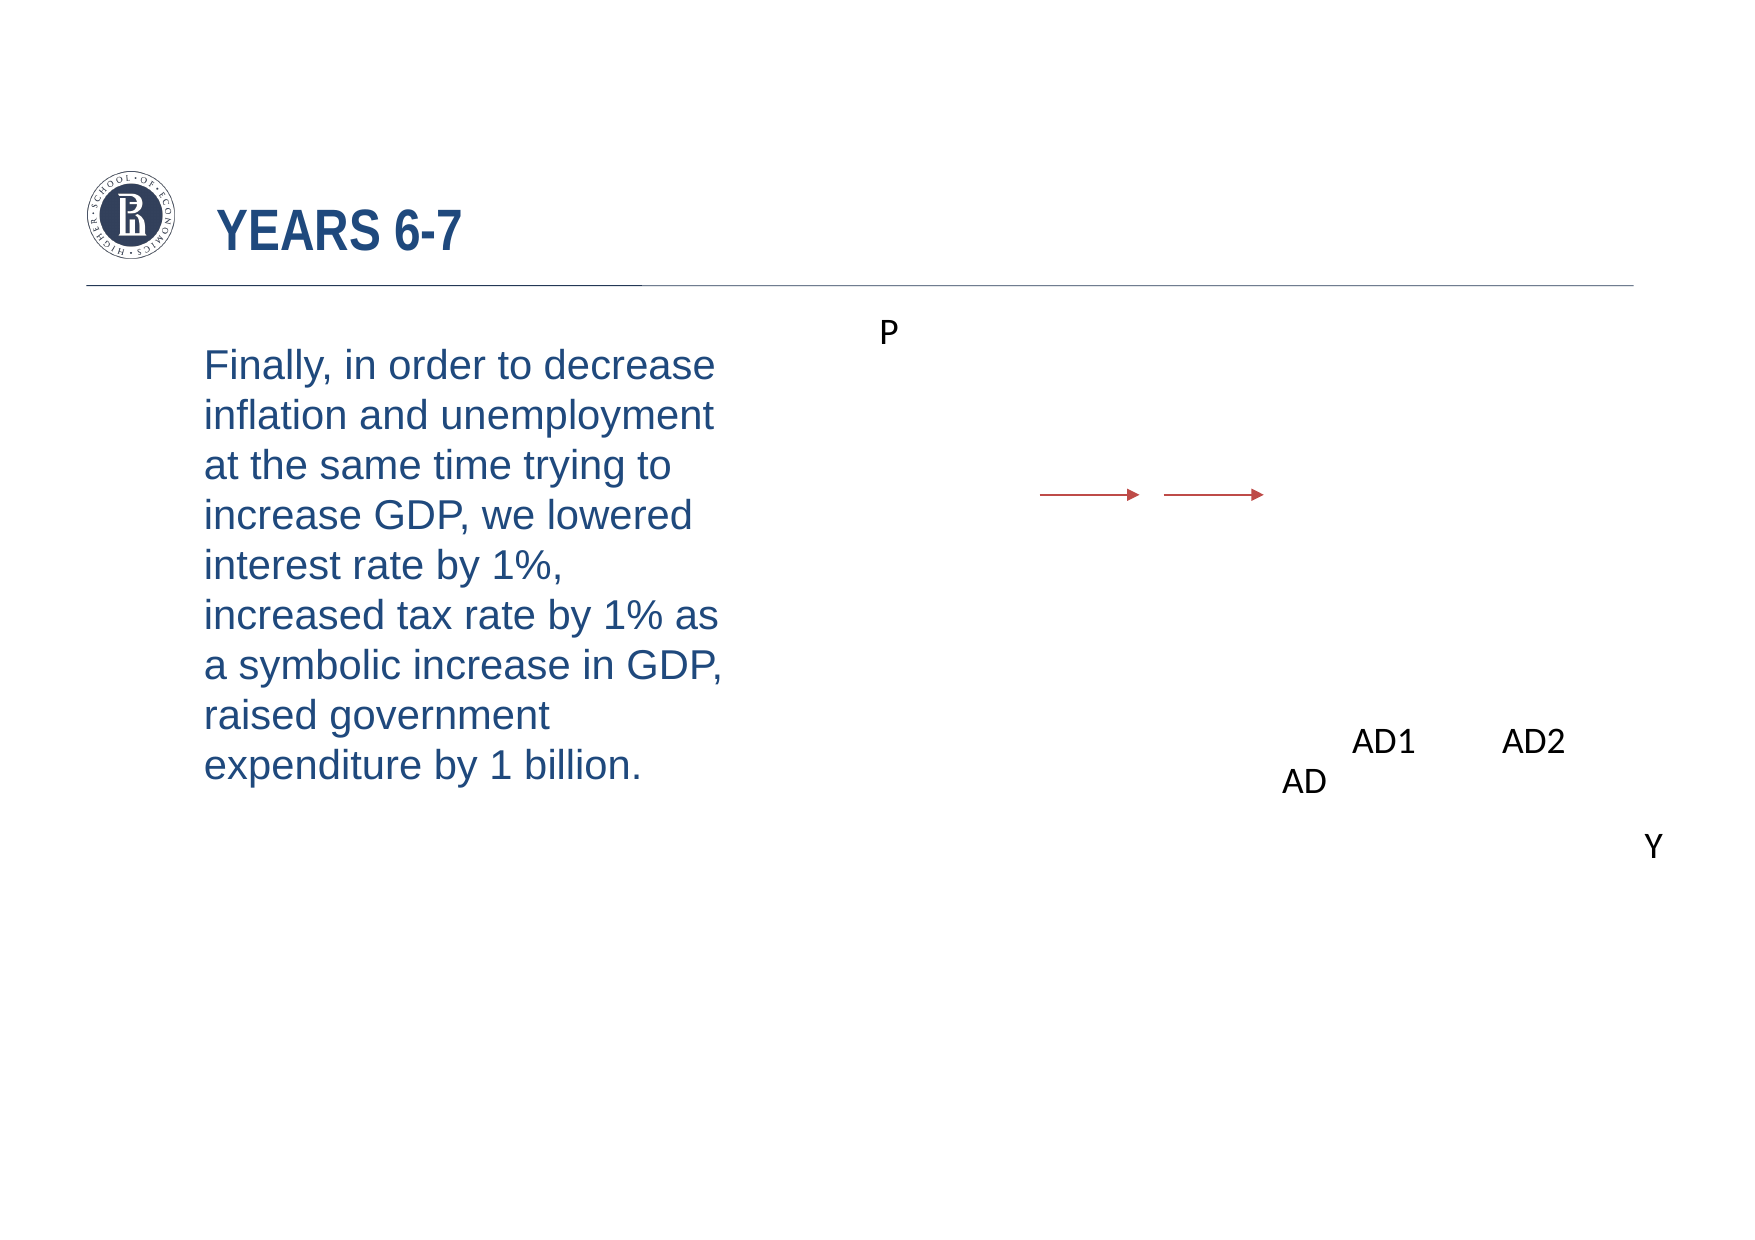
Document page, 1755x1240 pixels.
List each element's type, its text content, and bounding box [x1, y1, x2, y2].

text_box AD1 AD2 [1346, 709, 1588, 769]
text_box AD [1267, 774, 1343, 809]
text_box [949, 360, 1343, 768]
text_box Y [1644, 813, 1653, 874]
text_box P [864, 299, 903, 360]
text_box YEARS 6-7 [202, 184, 658, 270]
picture [86, 170, 175, 259]
text_box Finally, in order to decrease inflation and unemployment at the same time trying to increase GDP, we lowered interest rate by 1%, increased tax rate by 1% as a symbolic increase in GDP, raised government expenditure by 1 billion. [189, 330, 763, 795]
